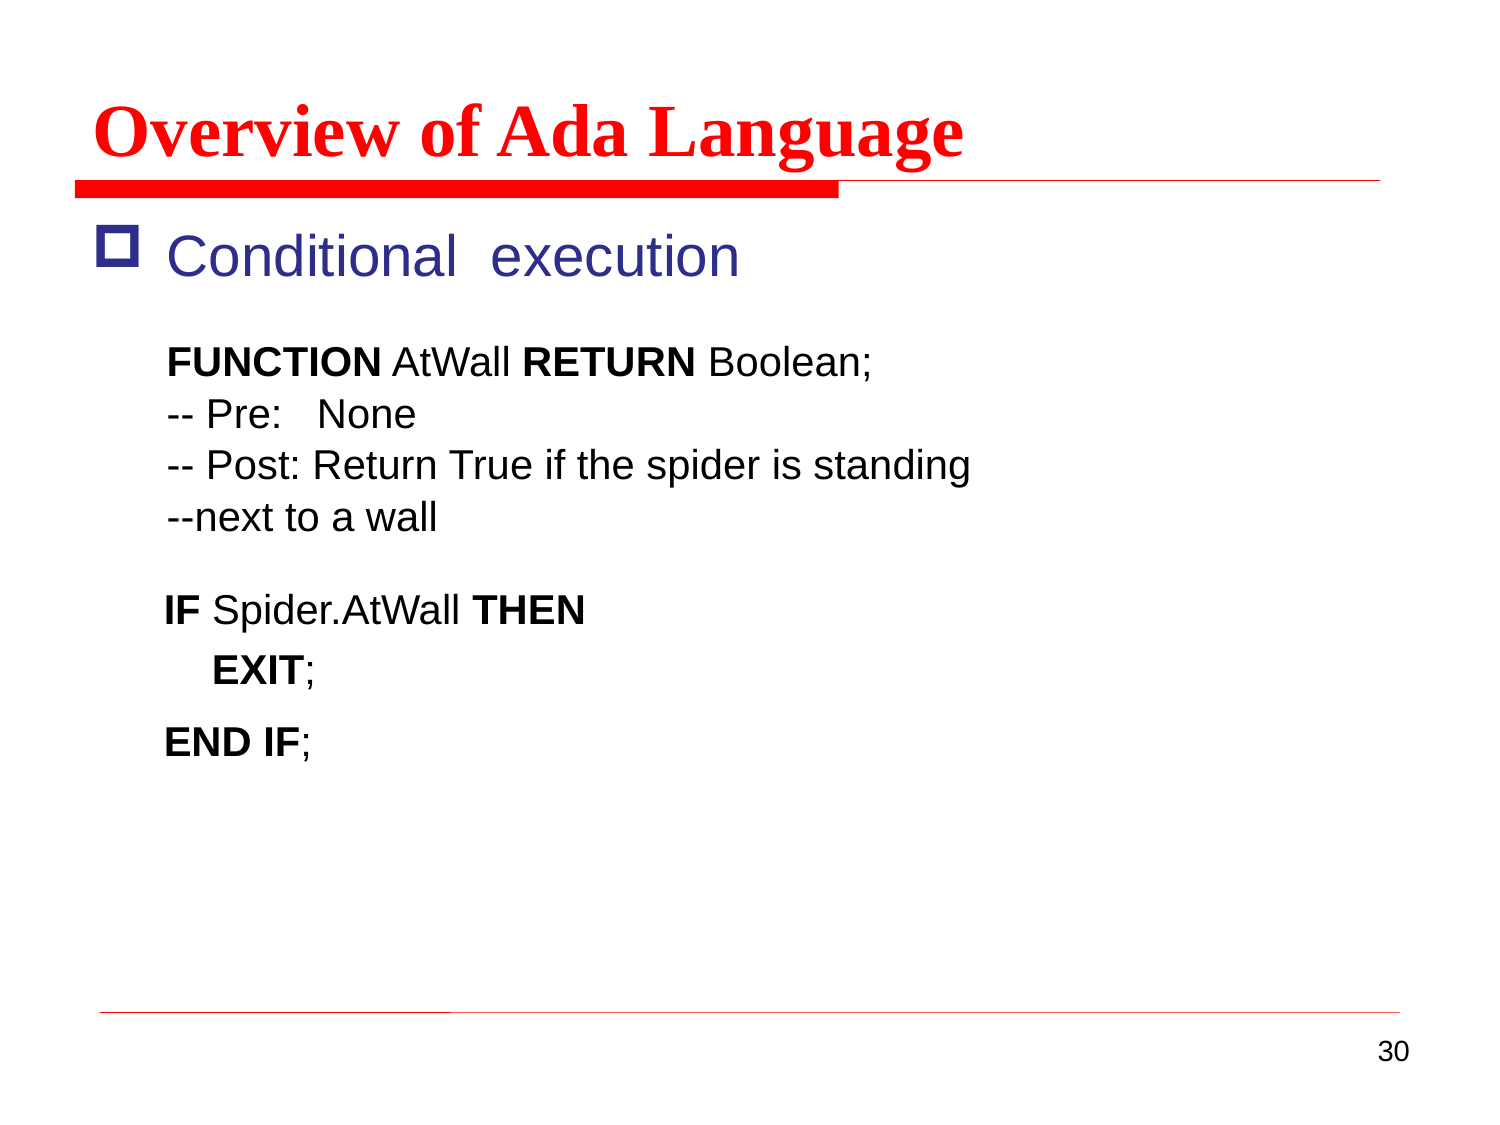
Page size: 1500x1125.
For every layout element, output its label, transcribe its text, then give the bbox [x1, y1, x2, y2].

text_box Overview of Ada Language [92, 101, 966, 172]
text_box Conditional execution [91, 238, 742, 307]
slide_number 30 [1074, 1024, 1426, 1103]
text_box IF Spider.AtWall THEN EXIT; END IF; [163, 581, 587, 765]
text_box FUNCTION AtWall RETURN Boolean; -- Pre: None -- Post: Return True if the spider is standing --next to a wall [166, 333, 973, 592]
